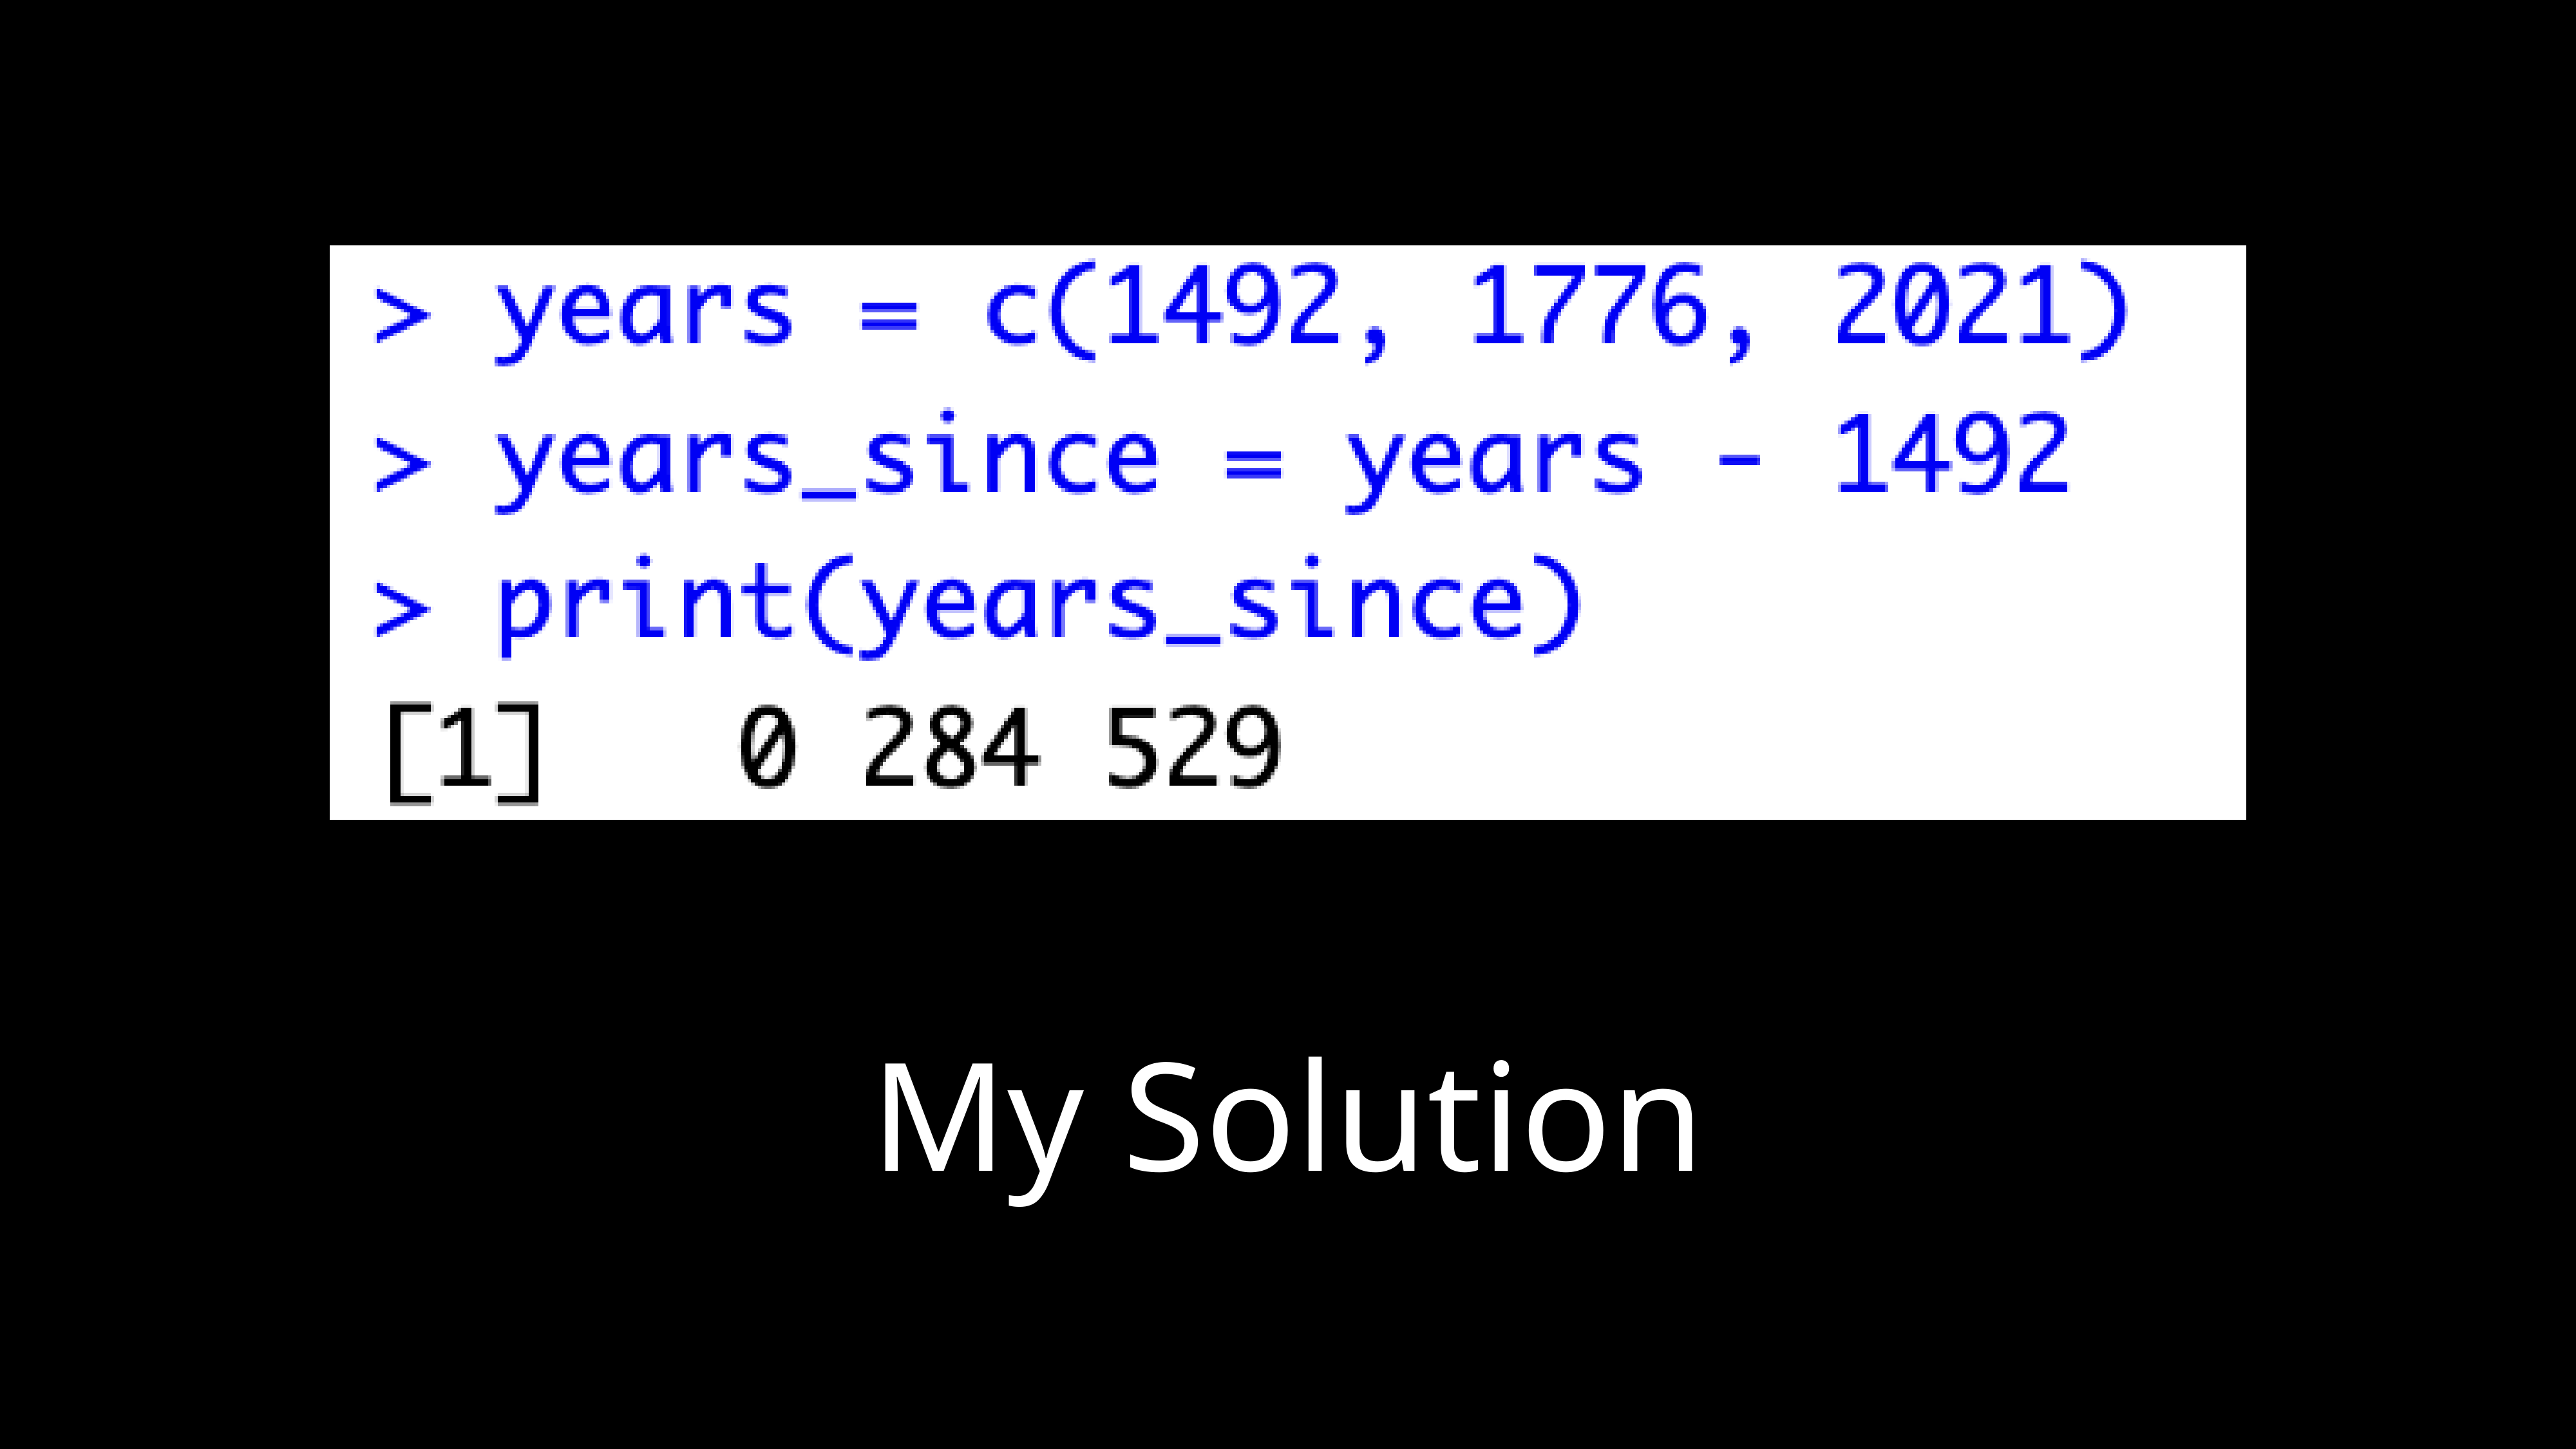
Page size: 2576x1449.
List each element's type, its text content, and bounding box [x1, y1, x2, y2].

picture [330, 245, 2247, 820]
title My Solution [66, 1004, 2510, 1218]
